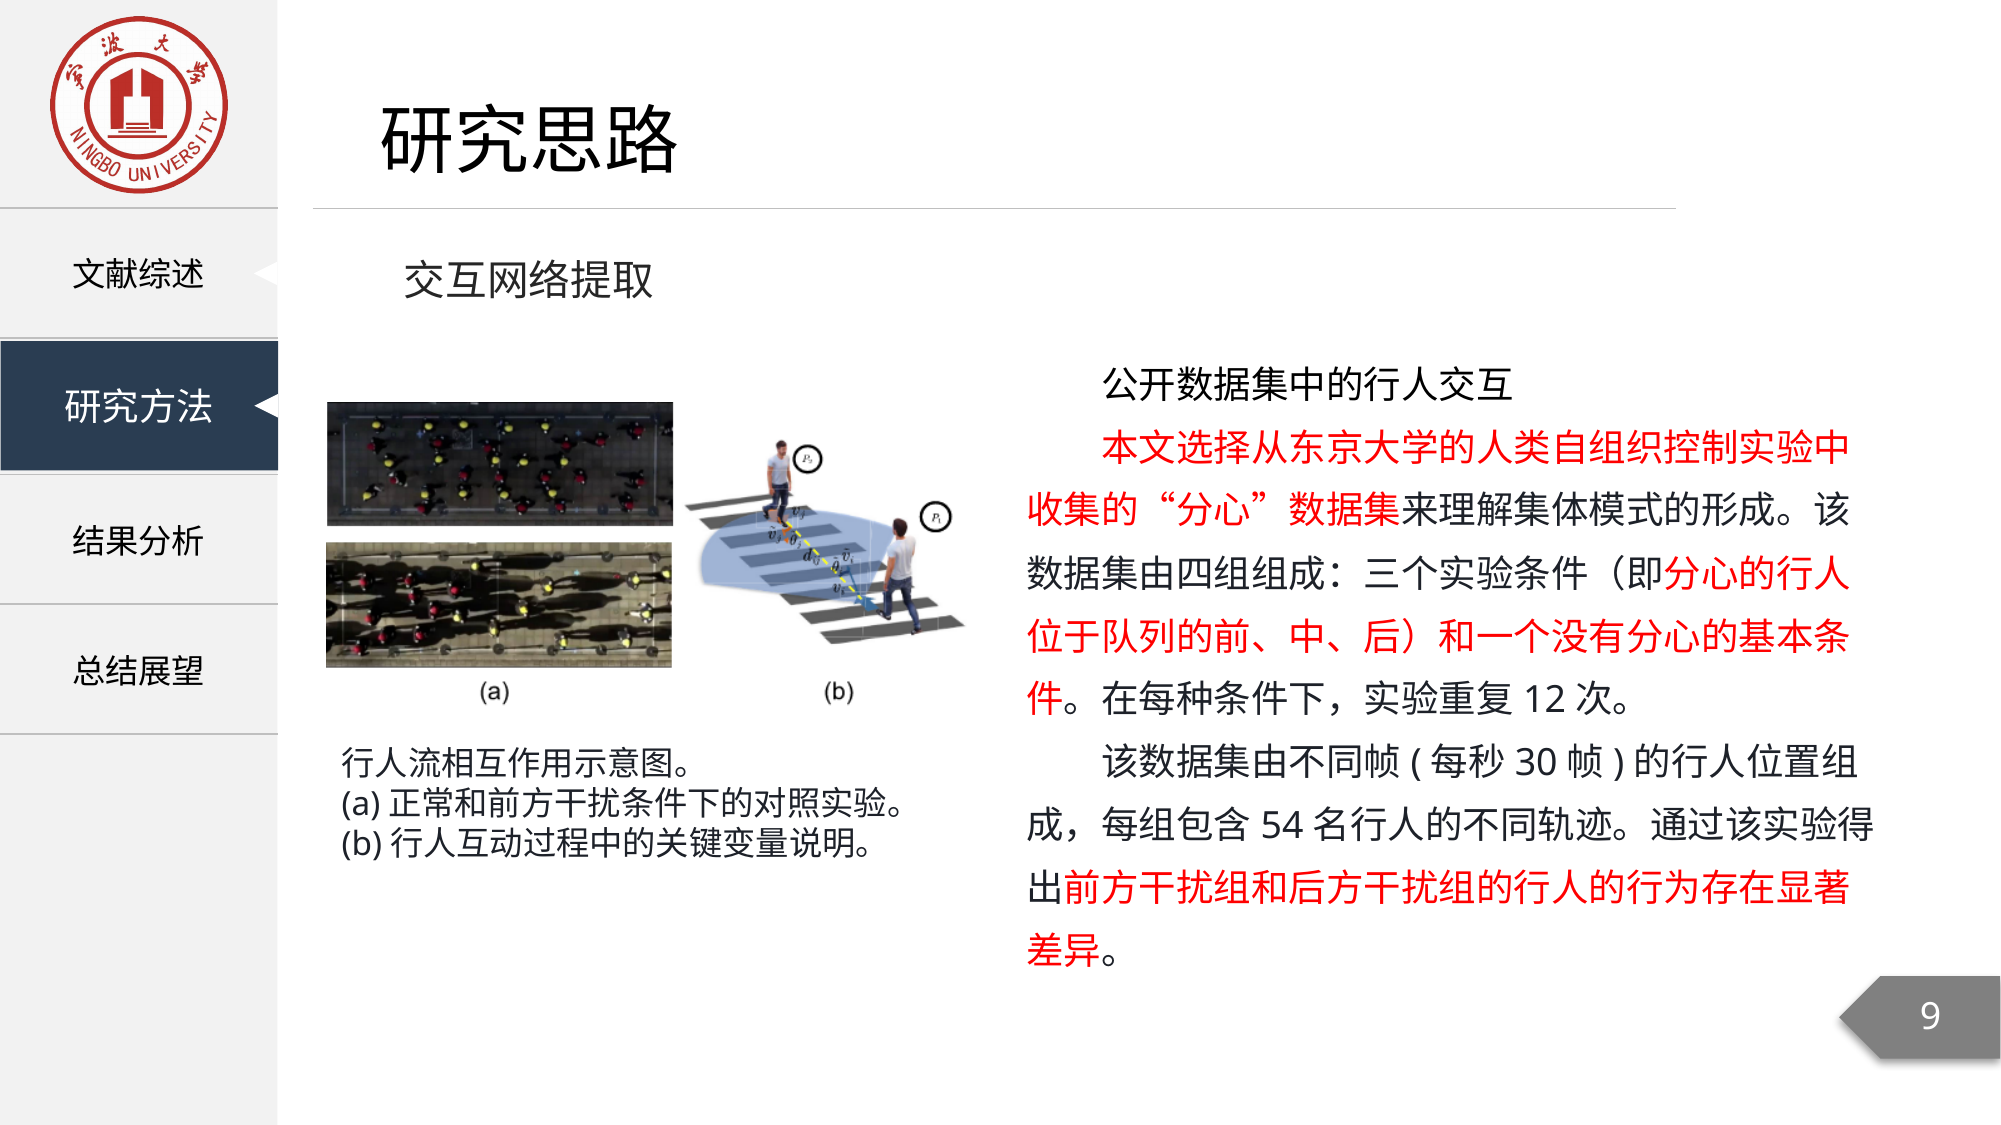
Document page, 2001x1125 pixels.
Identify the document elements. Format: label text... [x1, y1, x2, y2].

text_box 行人流相互作用示意图。 (a)正常和前方干扰条件下的对照实验。 (b)行人互动过程中的关键变量说明。 [326, 735, 960, 870]
text_box 研究思路 [364, 85, 695, 190]
text_box 交互网络提取 [389, 221, 670, 312]
picture [50, 16, 228, 194]
text_box 公开数据集中的行人交互 本文选择从东京大学的人类自组织控制实验中收集的“分心”数据集来理解集体模式的形成。该数据集由四组组成：三个实验条件（即分心的行人位于队列的前、中、后）和一个没有分心的基本条件。在每种条件下，实验重复12次。 该数据集由不同帧(每秒30帧)的行人位置组成，每组包含54名行人的不同轨迹。通过该实验得出前方干扰组和后方干扰组的行人的行为存在显著差异。 [1011, 335, 1898, 980]
picture [326, 402, 989, 723]
